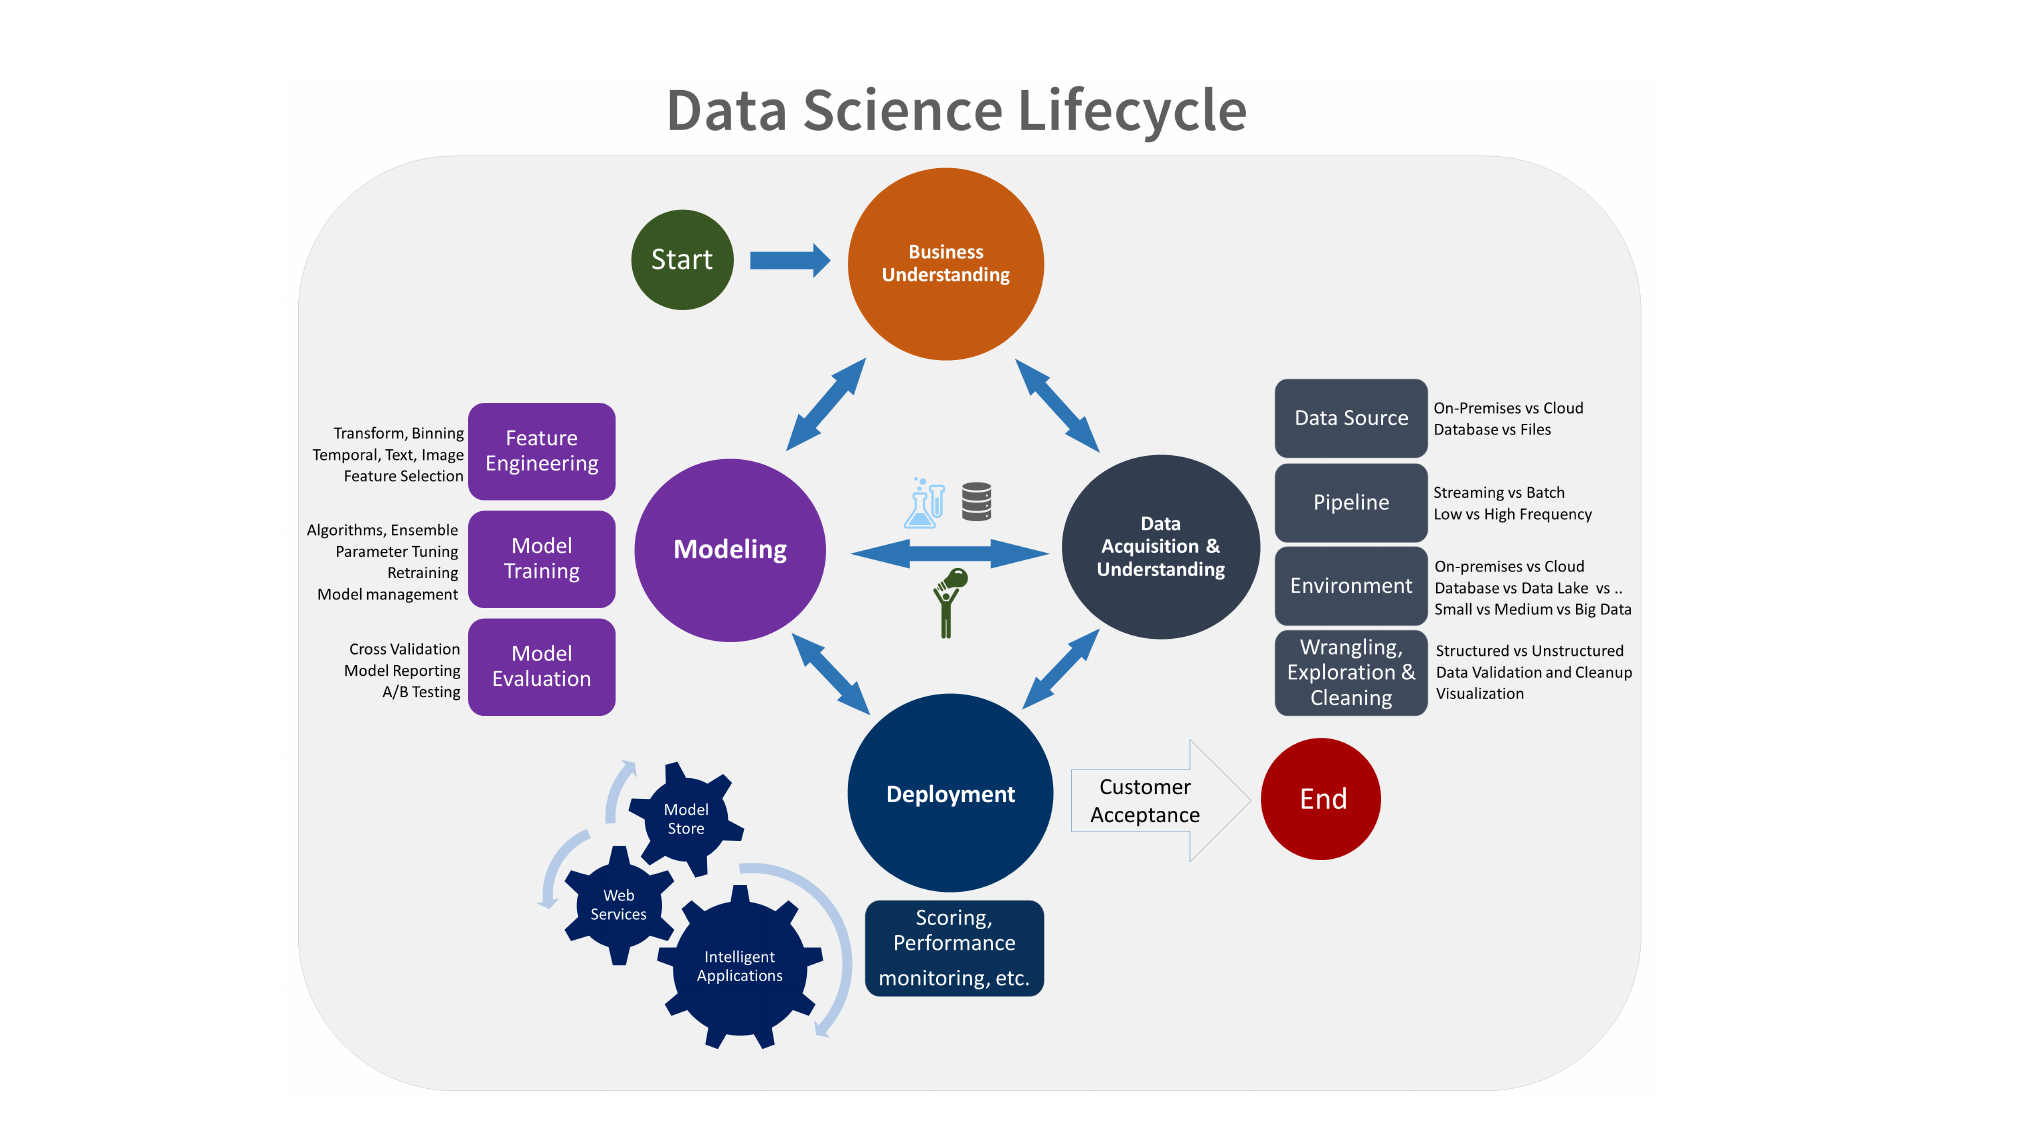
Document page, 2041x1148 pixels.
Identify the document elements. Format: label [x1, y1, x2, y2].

picture [282, 76, 1655, 1101]
